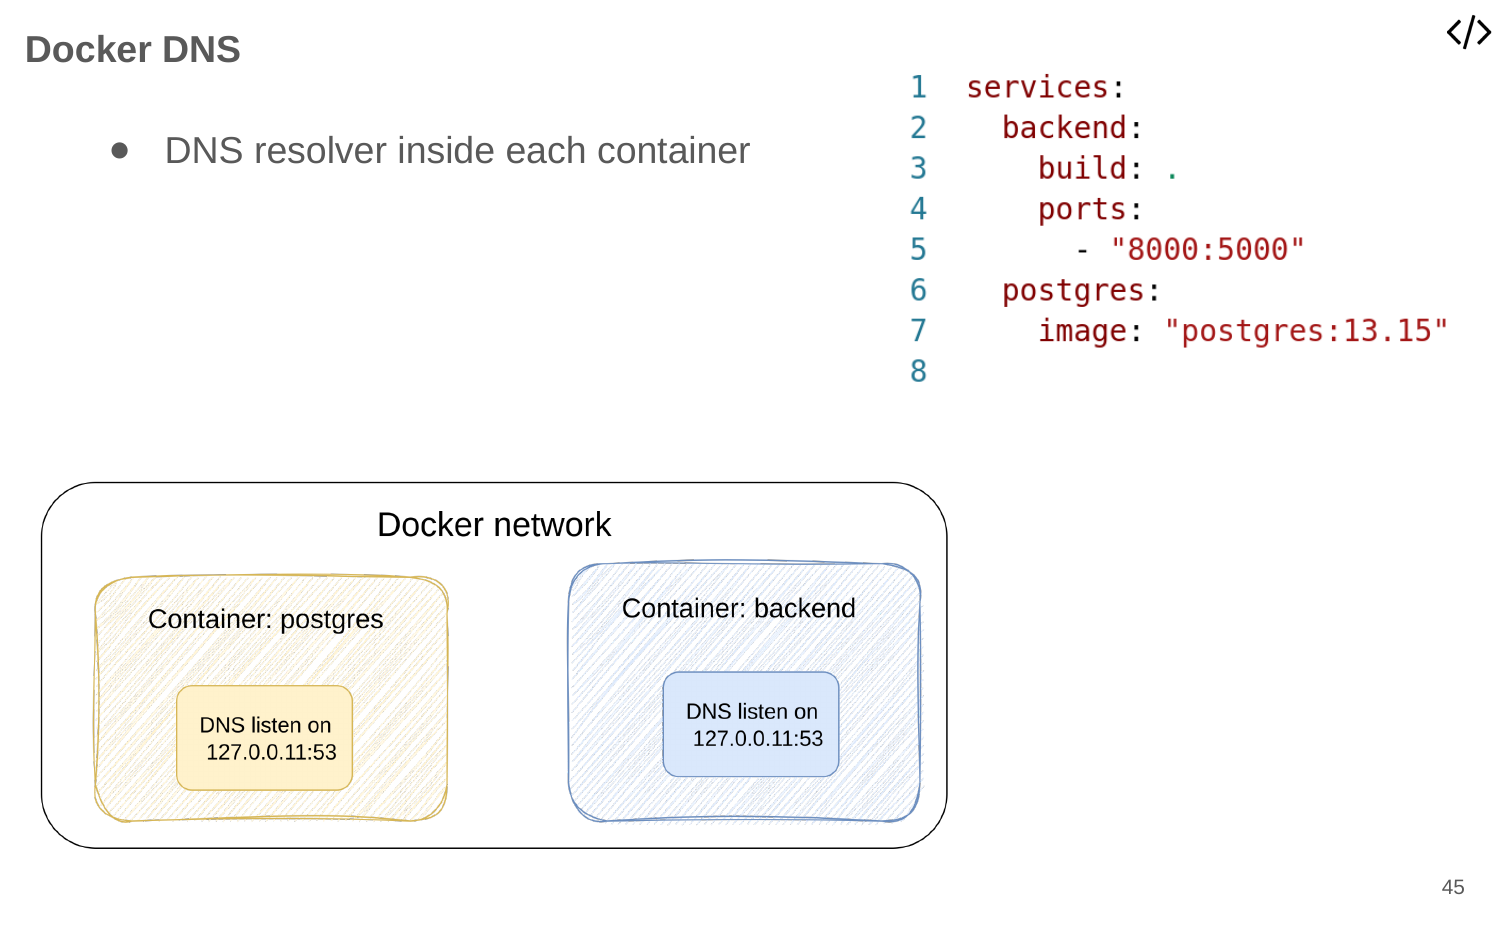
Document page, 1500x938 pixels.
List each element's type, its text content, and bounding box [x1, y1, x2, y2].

text_box DNS resolver inside each container [74, 111, 880, 211]
text_box Docker DNS [10, 10, 837, 138]
slide_number ‹#› [1389, 849, 1480, 922]
picture [27, 468, 962, 862]
picture [885, 0, 1500, 416]
